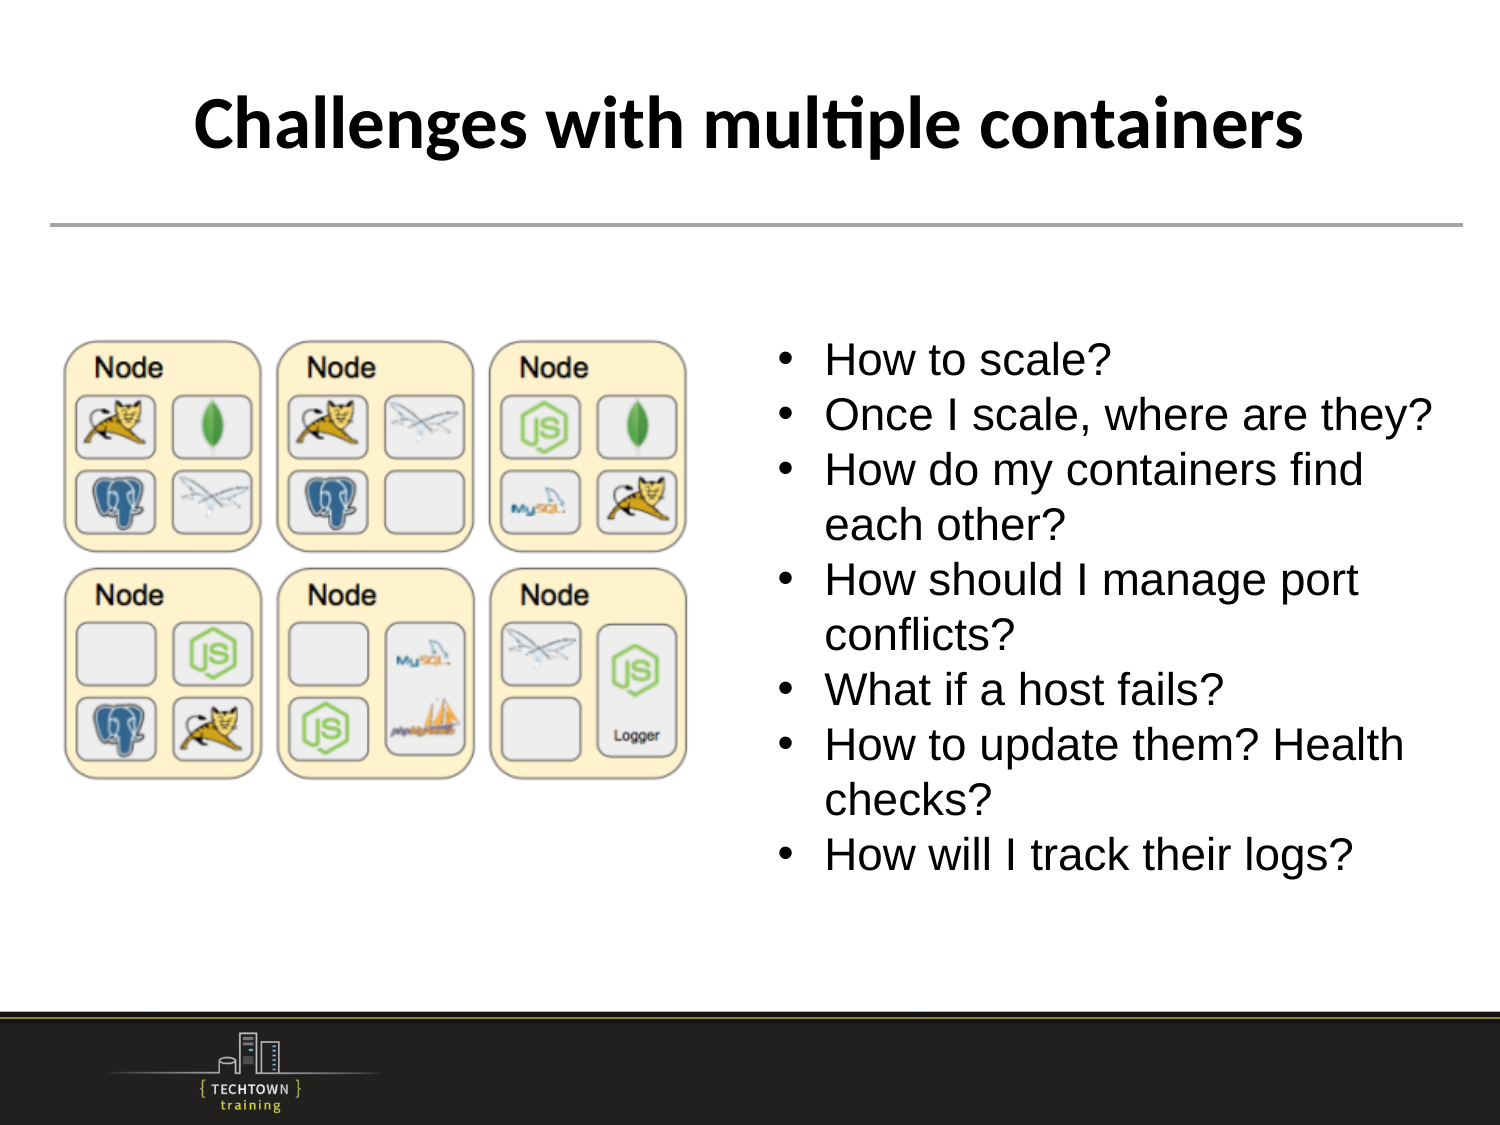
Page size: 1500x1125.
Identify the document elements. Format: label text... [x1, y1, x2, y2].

picture [0, 0, 1500, 1125]
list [40, 287, 707, 813]
title Challenges with multiple containers [75, 24, 1425, 213]
text_box How to scale? Once I scale, where are they? How do my containers find each other? How should I manage port conflicts? What if a host fails? How to update them? Health checks? How will I track their logs? [762, 287, 1450, 757]
